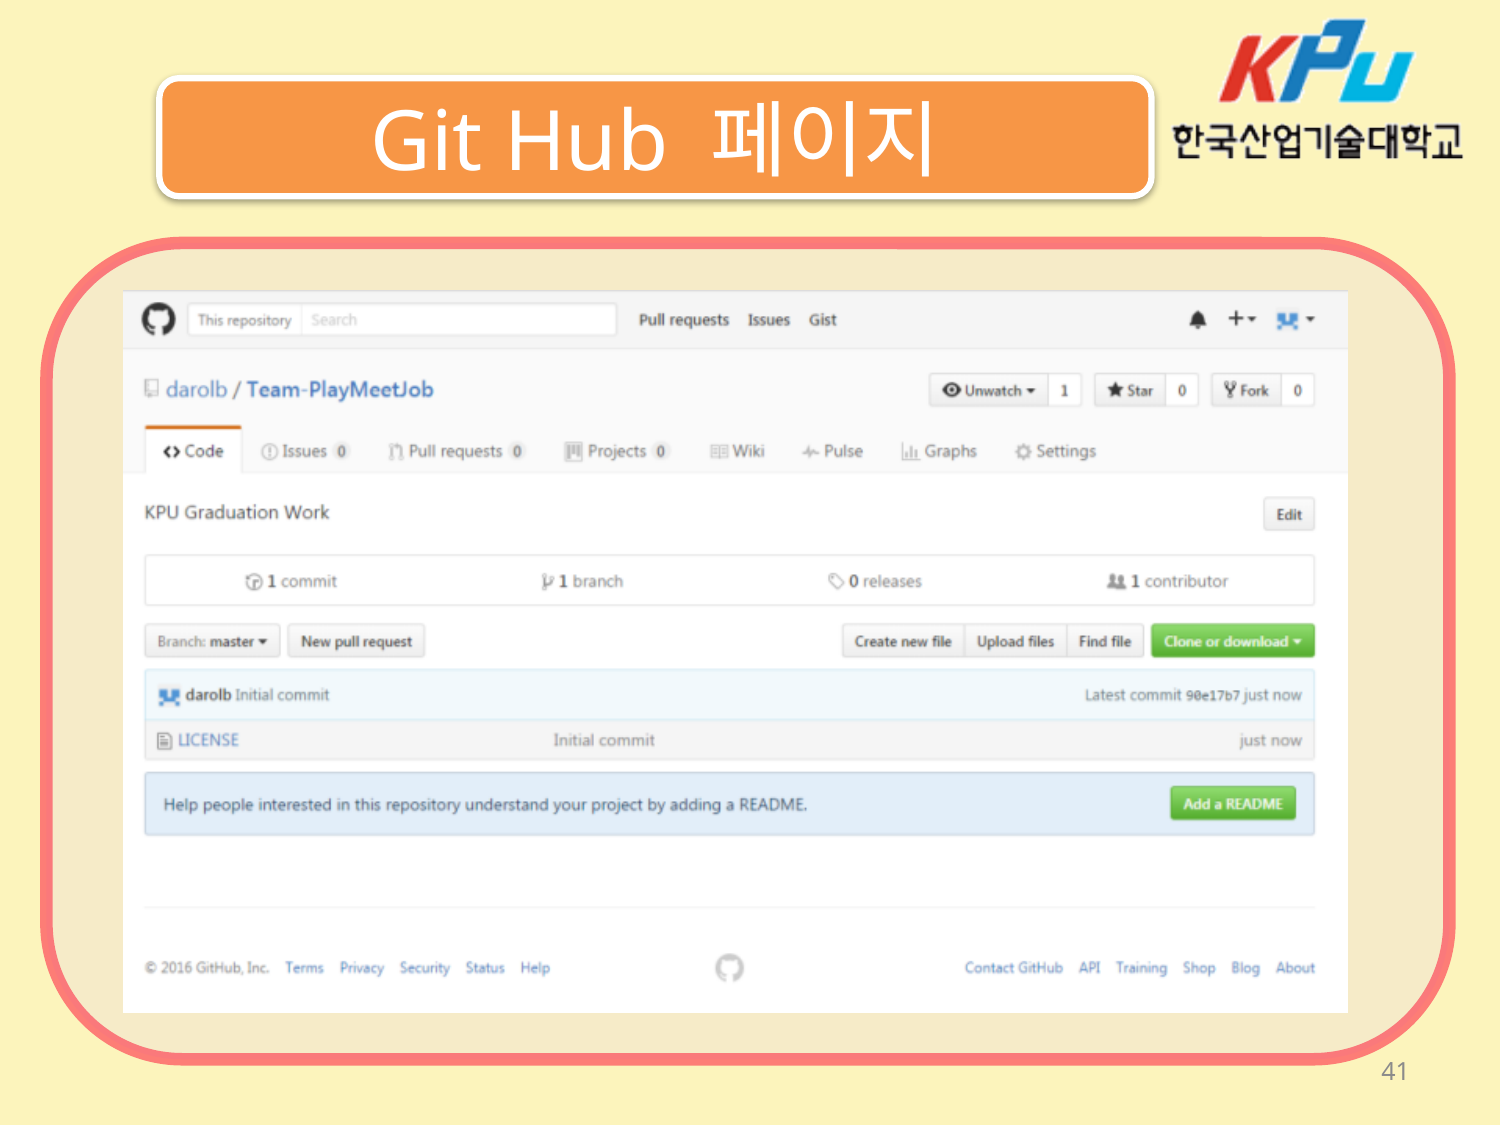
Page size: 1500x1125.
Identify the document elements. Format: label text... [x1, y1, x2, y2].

slide_number 41 [1074, 1042, 1425, 1103]
picture [123, 290, 1348, 1013]
text_box [44, 240, 1452, 1062]
picture [1115, 2, 1500, 162]
text_box Git Hub 페이지 [156, 74, 1155, 200]
